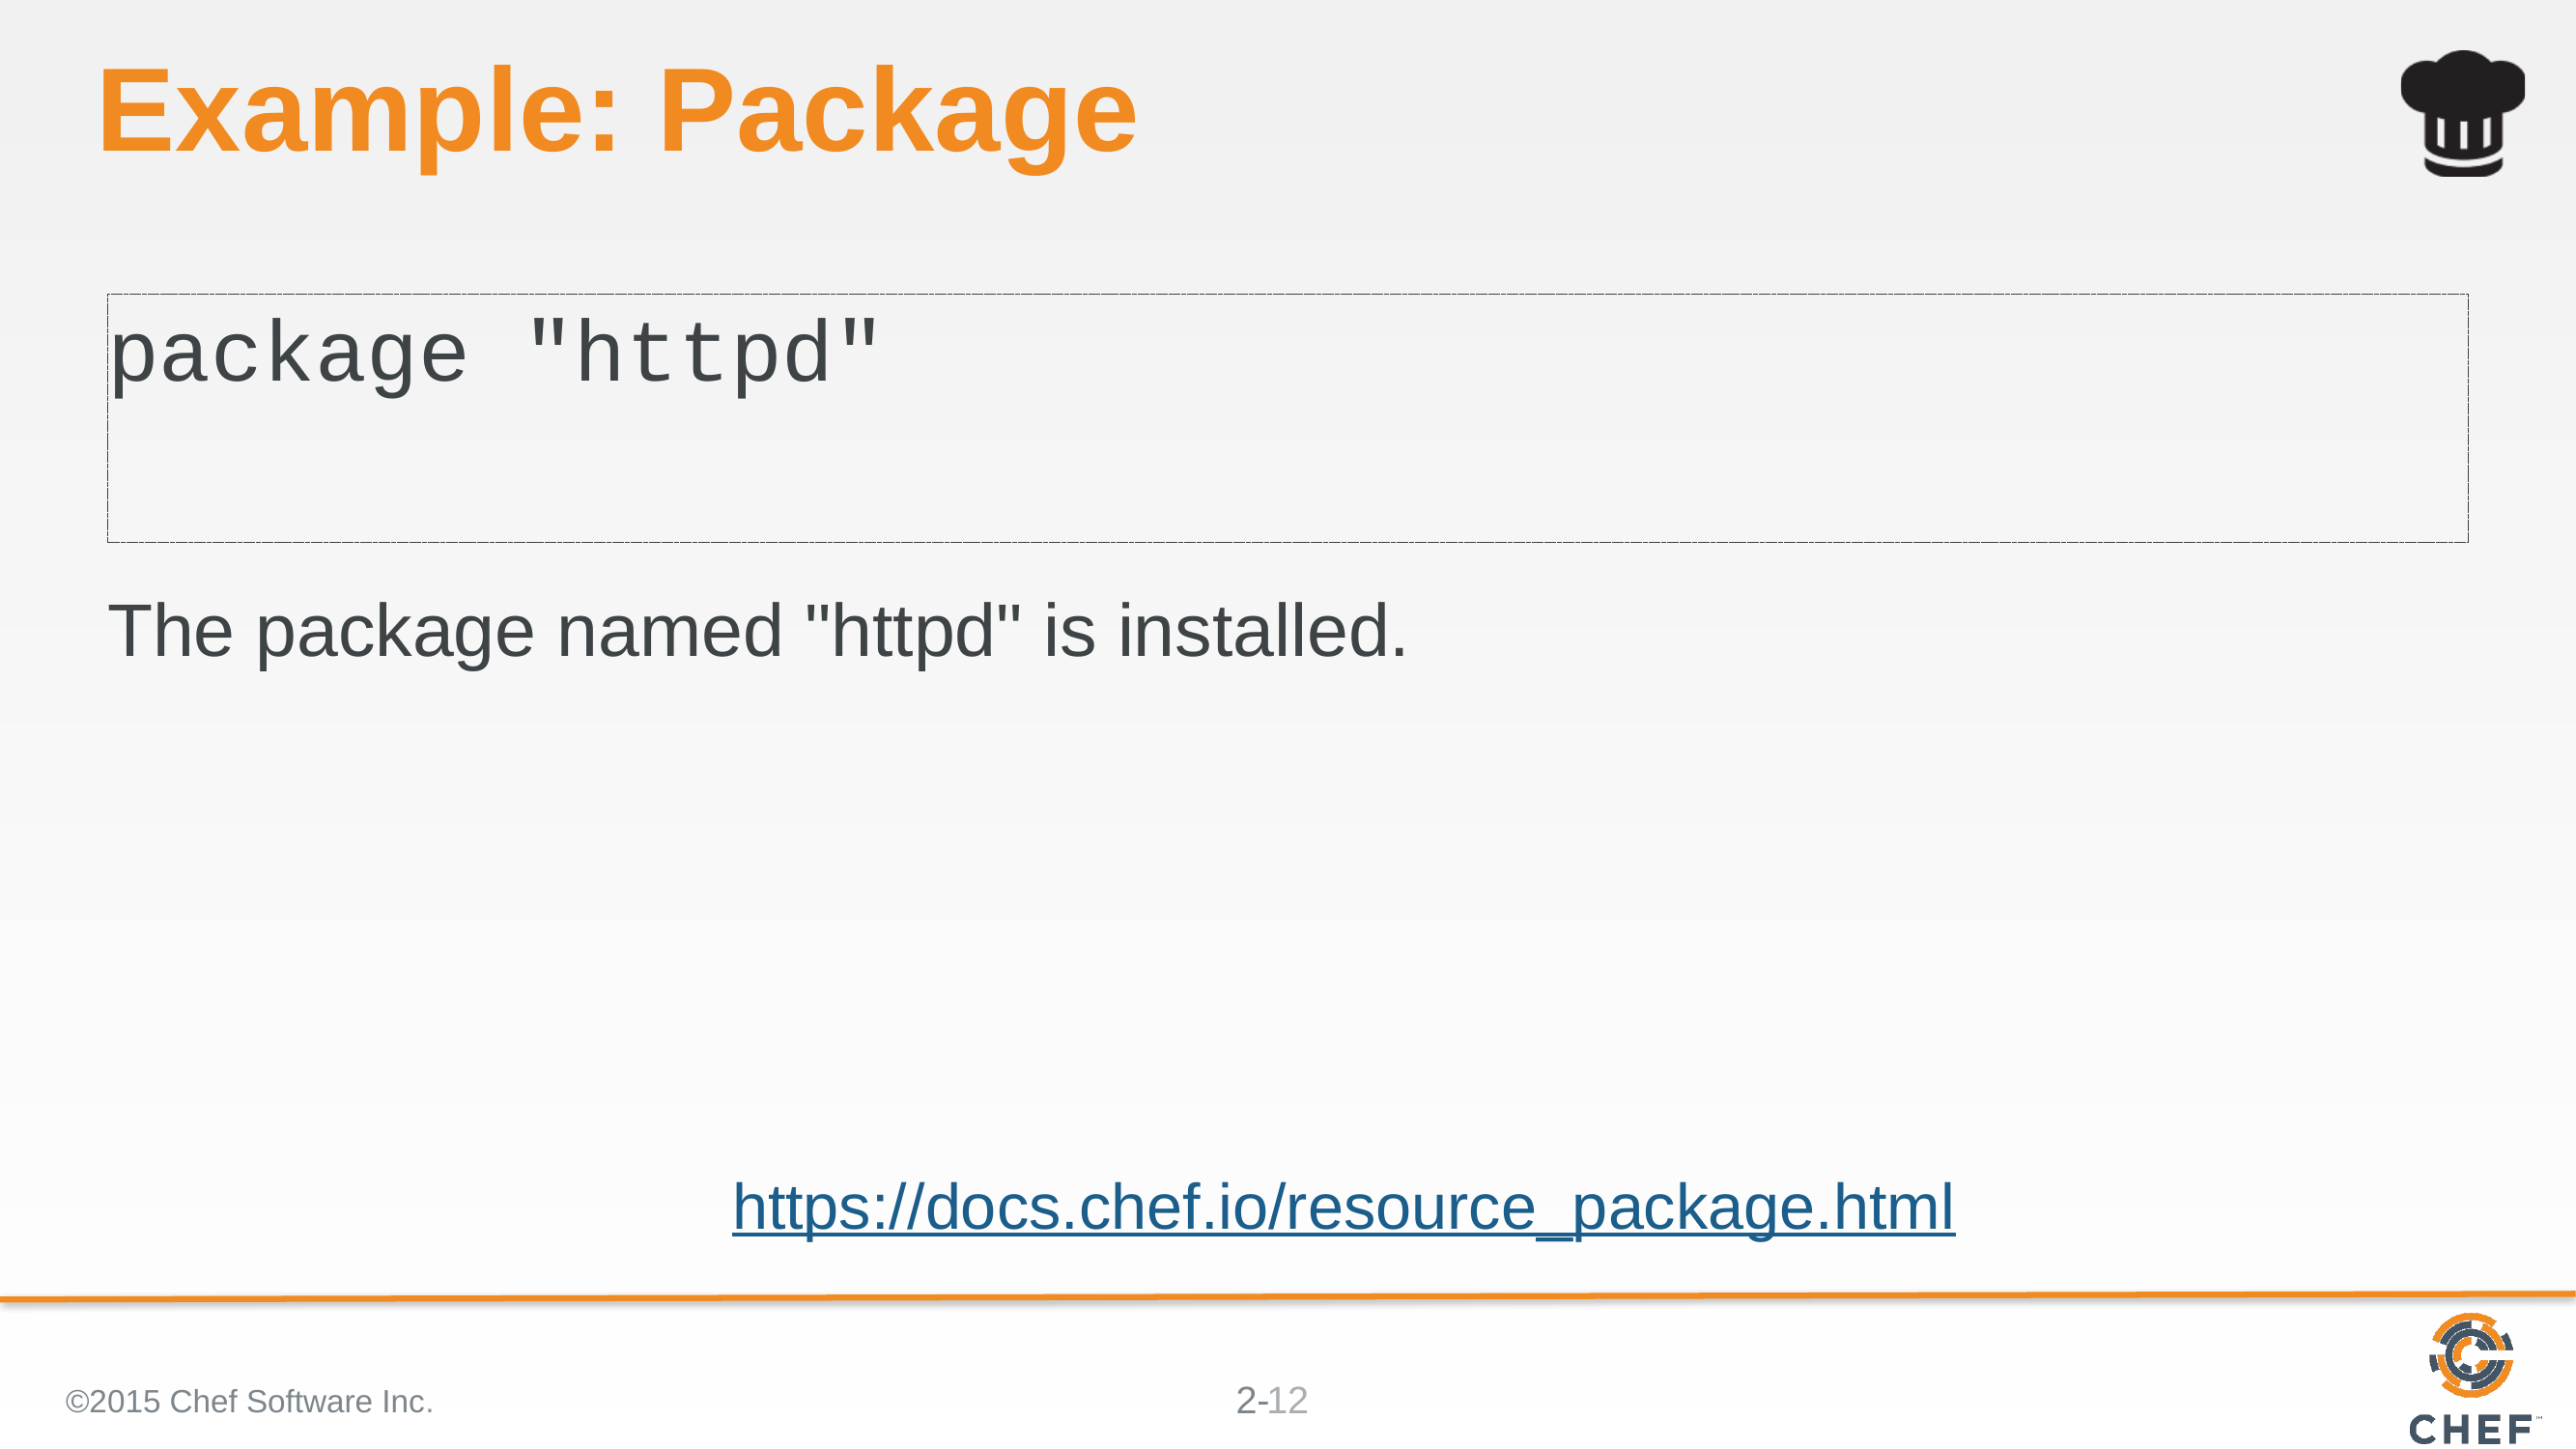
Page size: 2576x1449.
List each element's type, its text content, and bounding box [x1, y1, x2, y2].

slide_number 12 [998, 1359, 1578, 1437]
title Example: Package [96, 48, 2463, 180]
picture [2399, 1297, 2550, 1449]
list package "httpd" [107, 294, 2469, 543]
text_box https://docs.chef.io/resource_package.html [674, 1164, 2014, 1262]
footer ©2015 Chef Software Inc. [51, 1359, 952, 1440]
text_box The package named "httpd" is installed. [107, 582, 2469, 1125]
